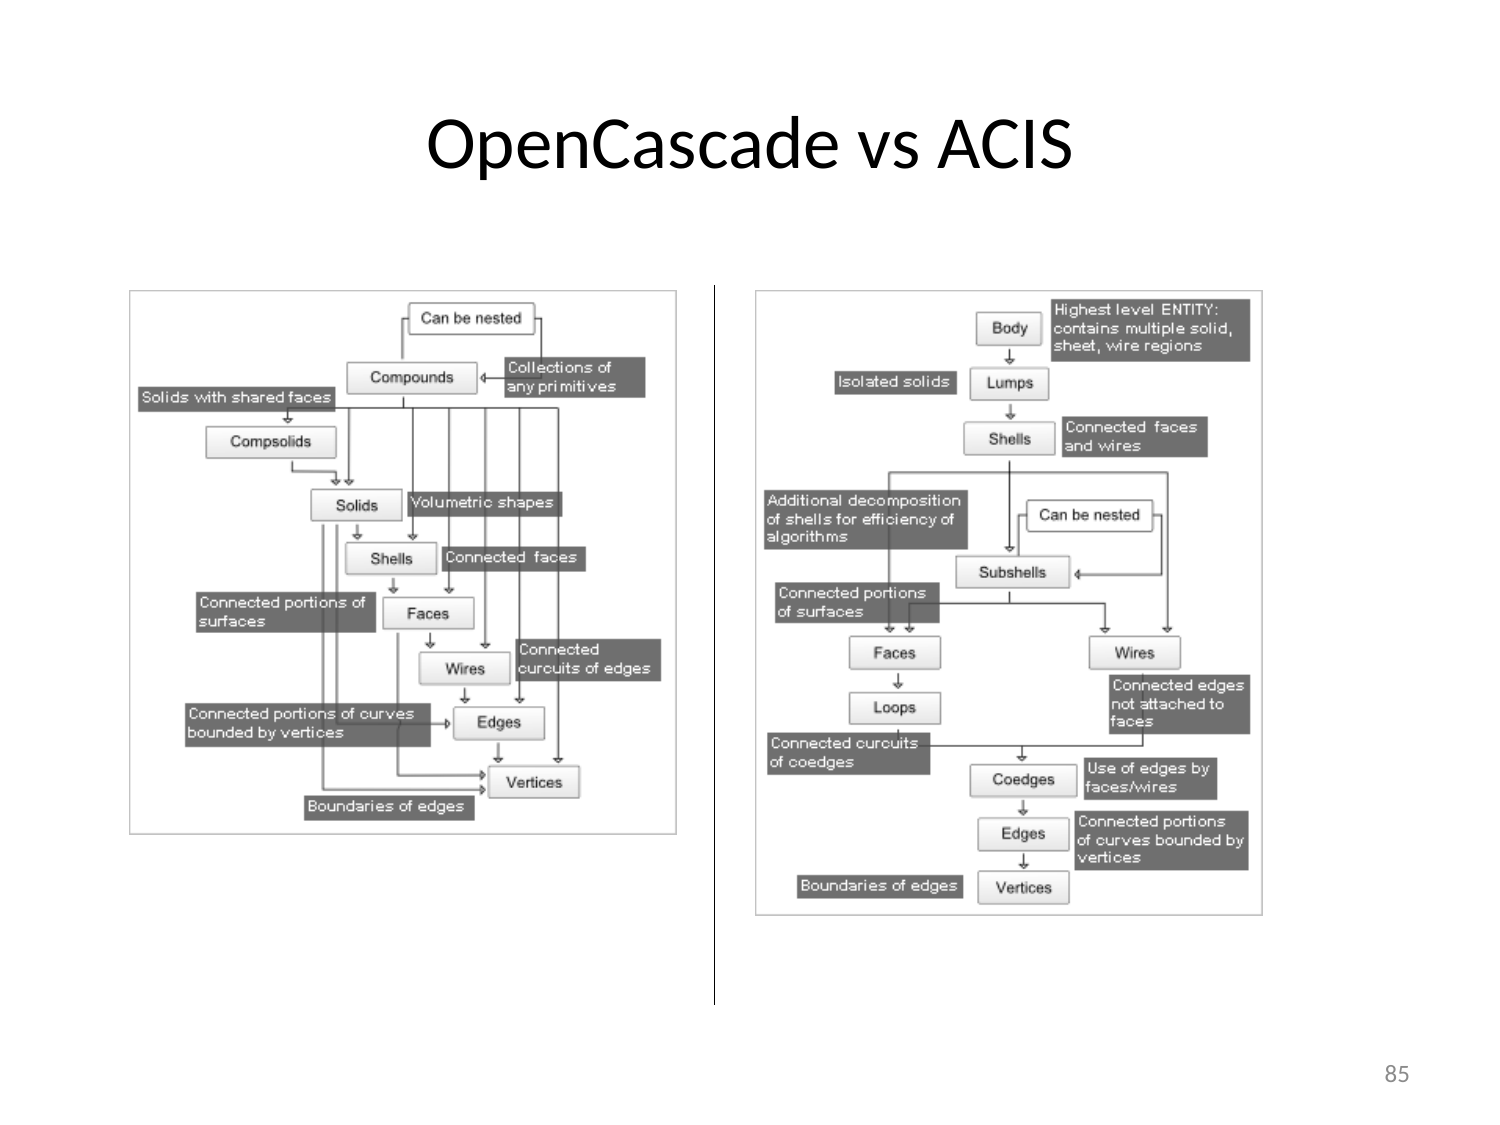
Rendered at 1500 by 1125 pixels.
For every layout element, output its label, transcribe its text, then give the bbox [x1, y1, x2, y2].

picture [129, 290, 677, 835]
slide_number 85 [1074, 1042, 1425, 1103]
title OpenCascade vs ACIS [75, 45, 1425, 233]
picture [755, 290, 1263, 916]
